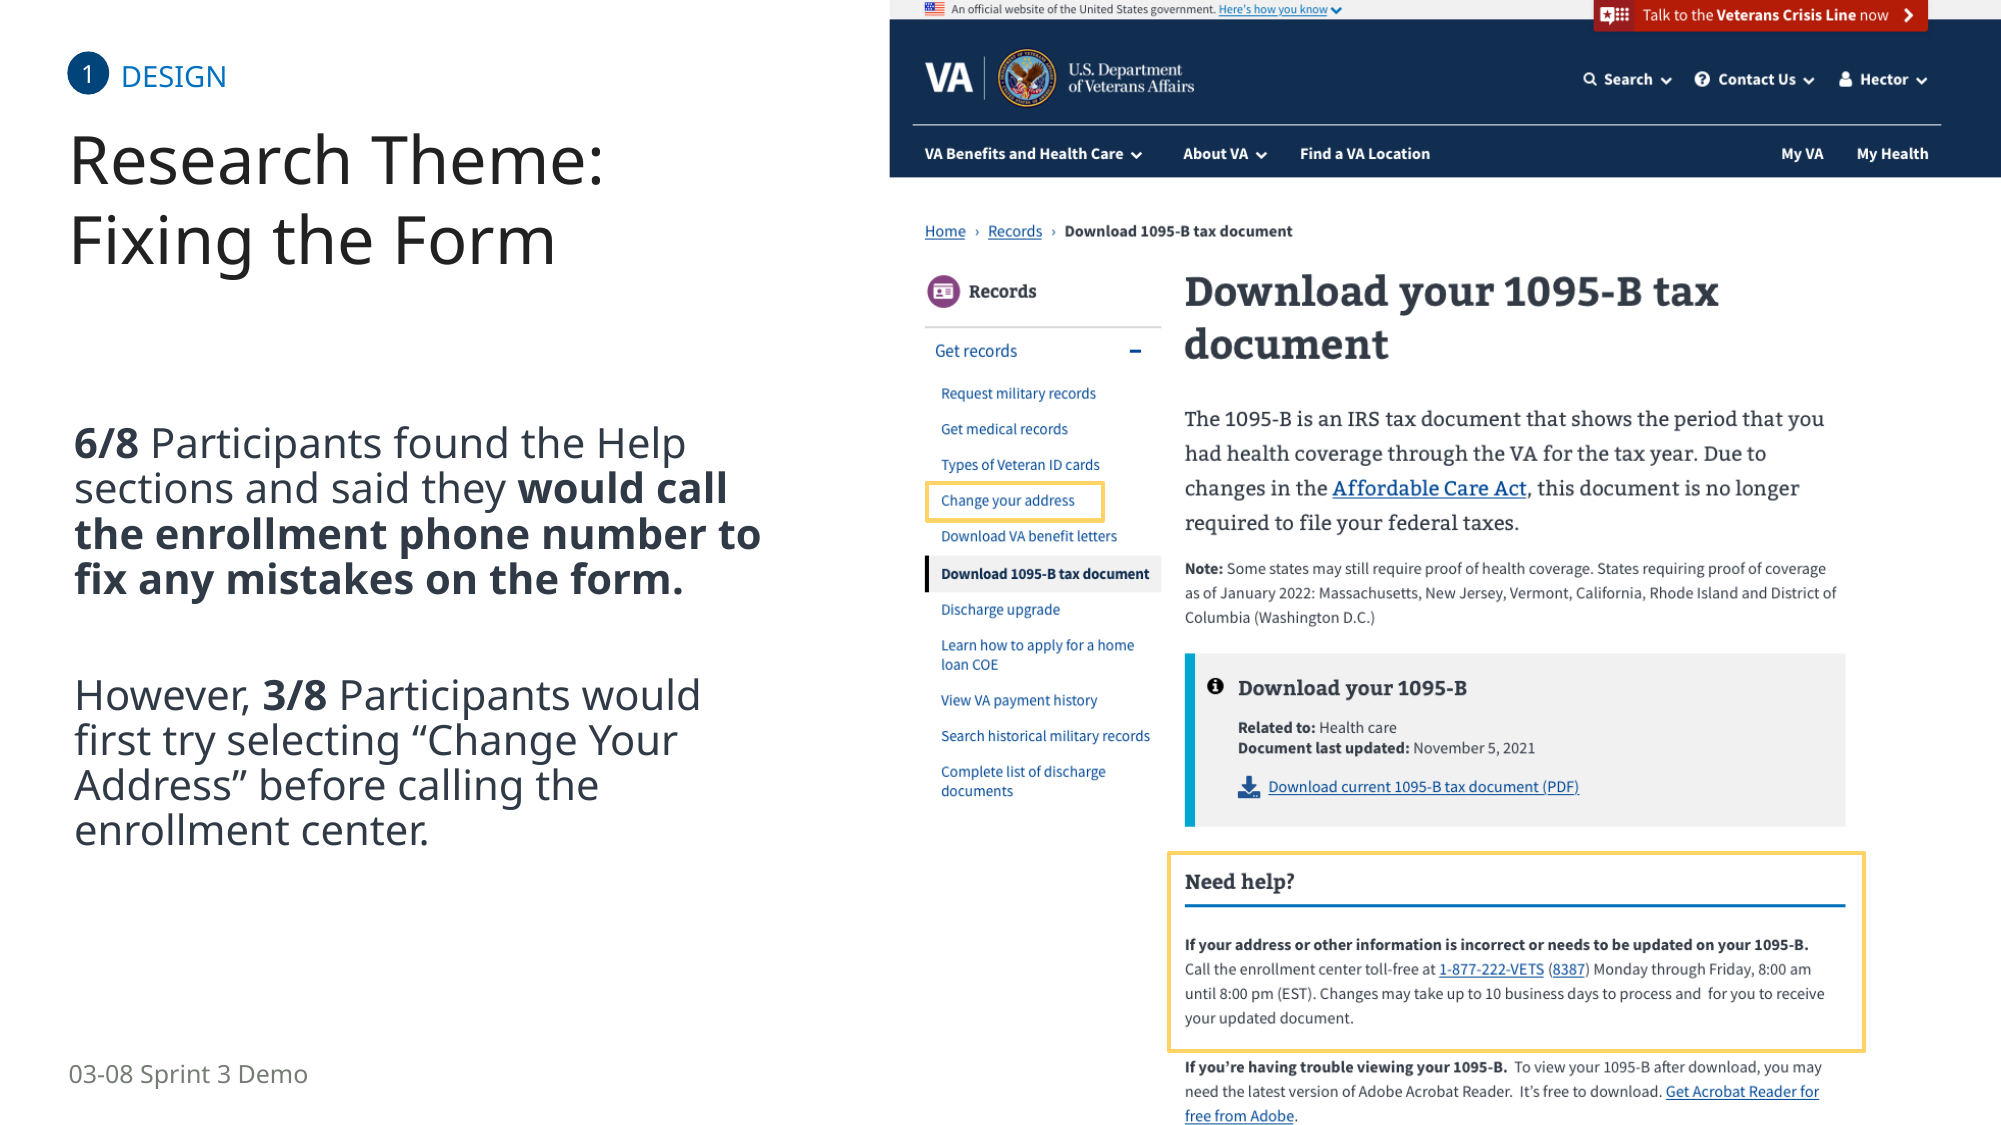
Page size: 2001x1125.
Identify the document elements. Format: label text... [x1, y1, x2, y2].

text_box 6/8 Participants found the Help sections and said they would call the enrollment phone number to fix any mistakes on the form. However, 3/8 Participants would first try selecting “Change Your Address” before calling the enrollment center. [36, 415, 801, 1116]
text_box Research Theme: Fixing the Form [68, 120, 884, 284]
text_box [67, 50, 884, 112]
picture [889, 0, 2001, 1125]
